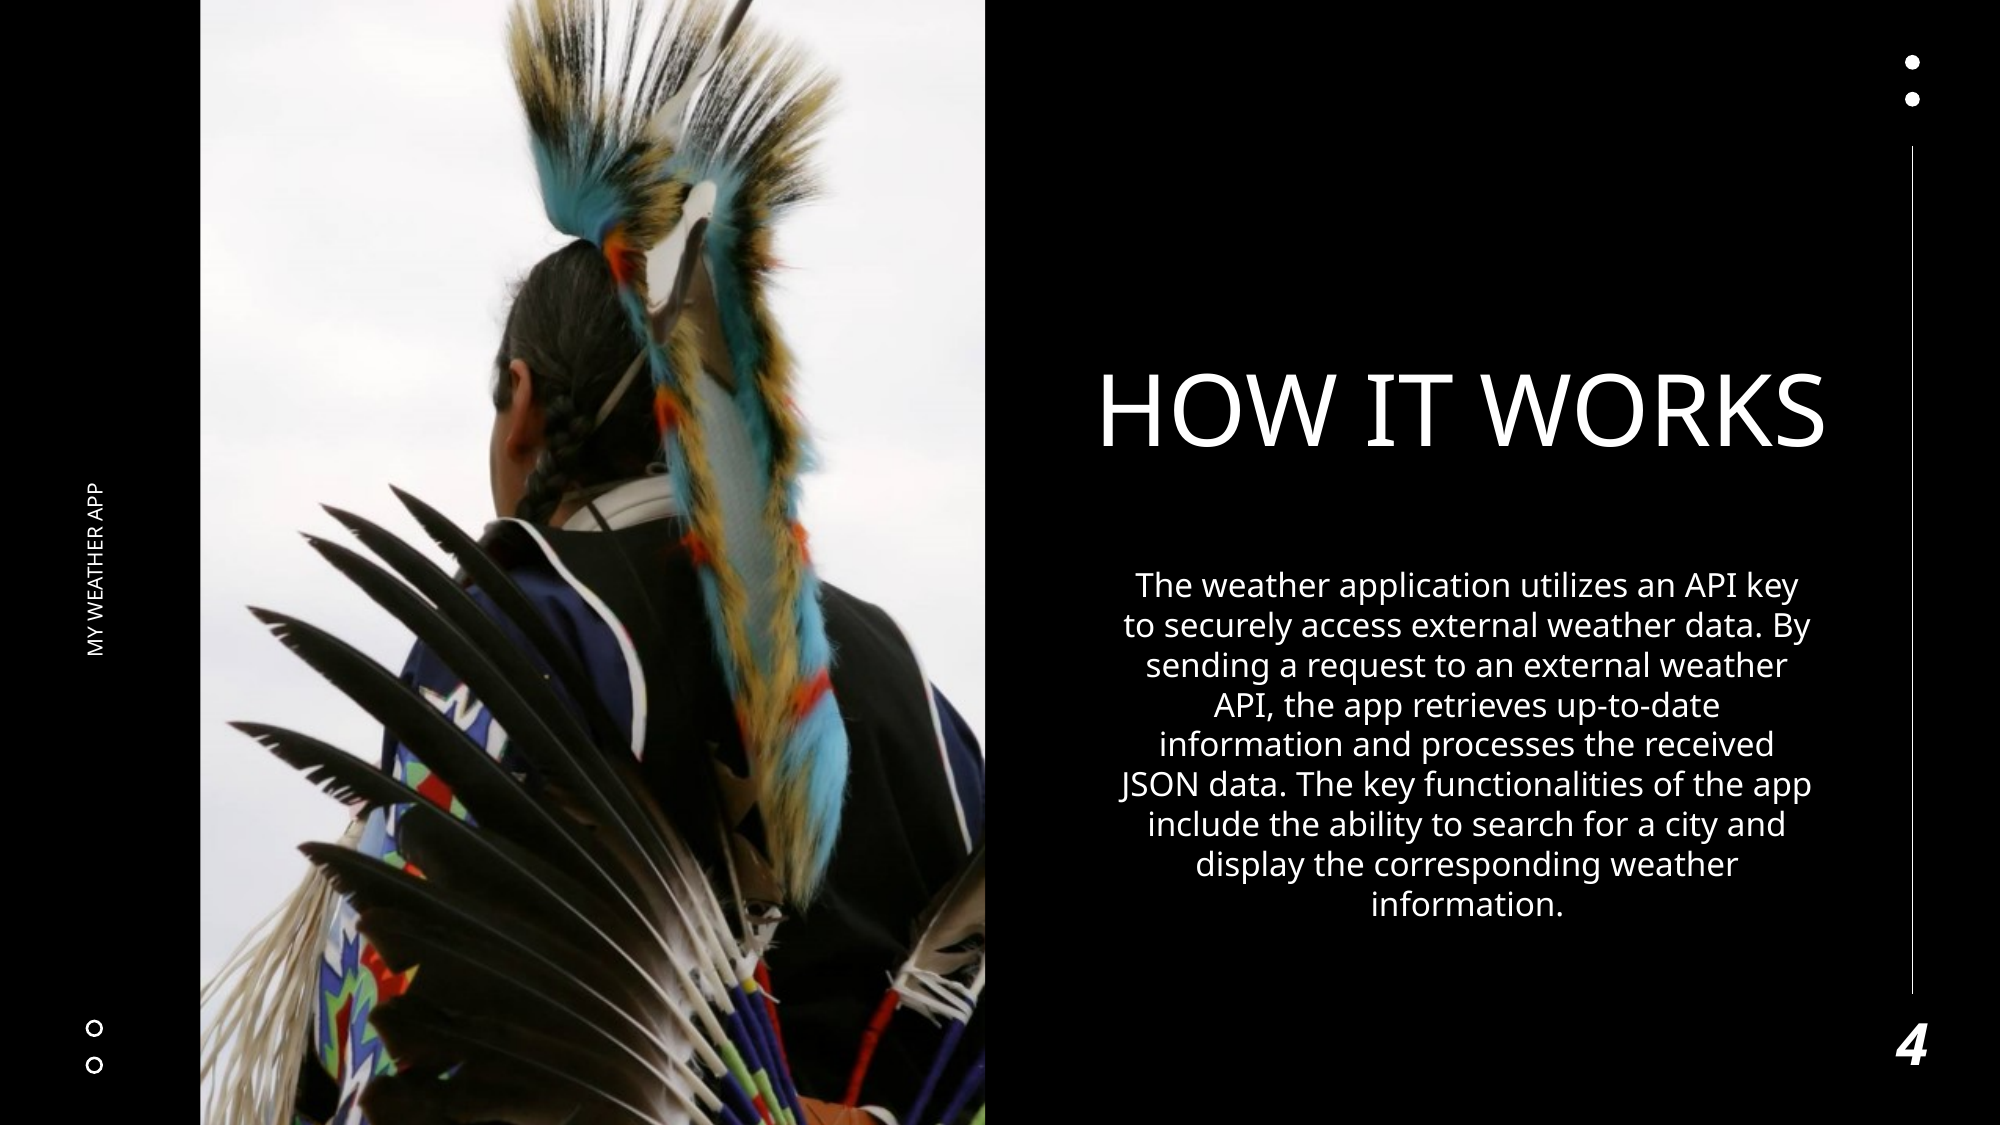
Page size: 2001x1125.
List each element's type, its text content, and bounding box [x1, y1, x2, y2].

title How it Works [1094, 308, 1849, 464]
slide_number 4 [1853, 1024, 1972, 1070]
footer MY WEATHER APP [67, 146, 122, 995]
picture [199, 0, 986, 1125]
list The weather application utilizes an API key to securely access external weather data. By sending a request to an external weather API, the app retrieves up-to-date information and processes the received JSON data. The key functionalities of the app include the ability to search for a city and display the corresponding weather information. [1118, 563, 1817, 996]
